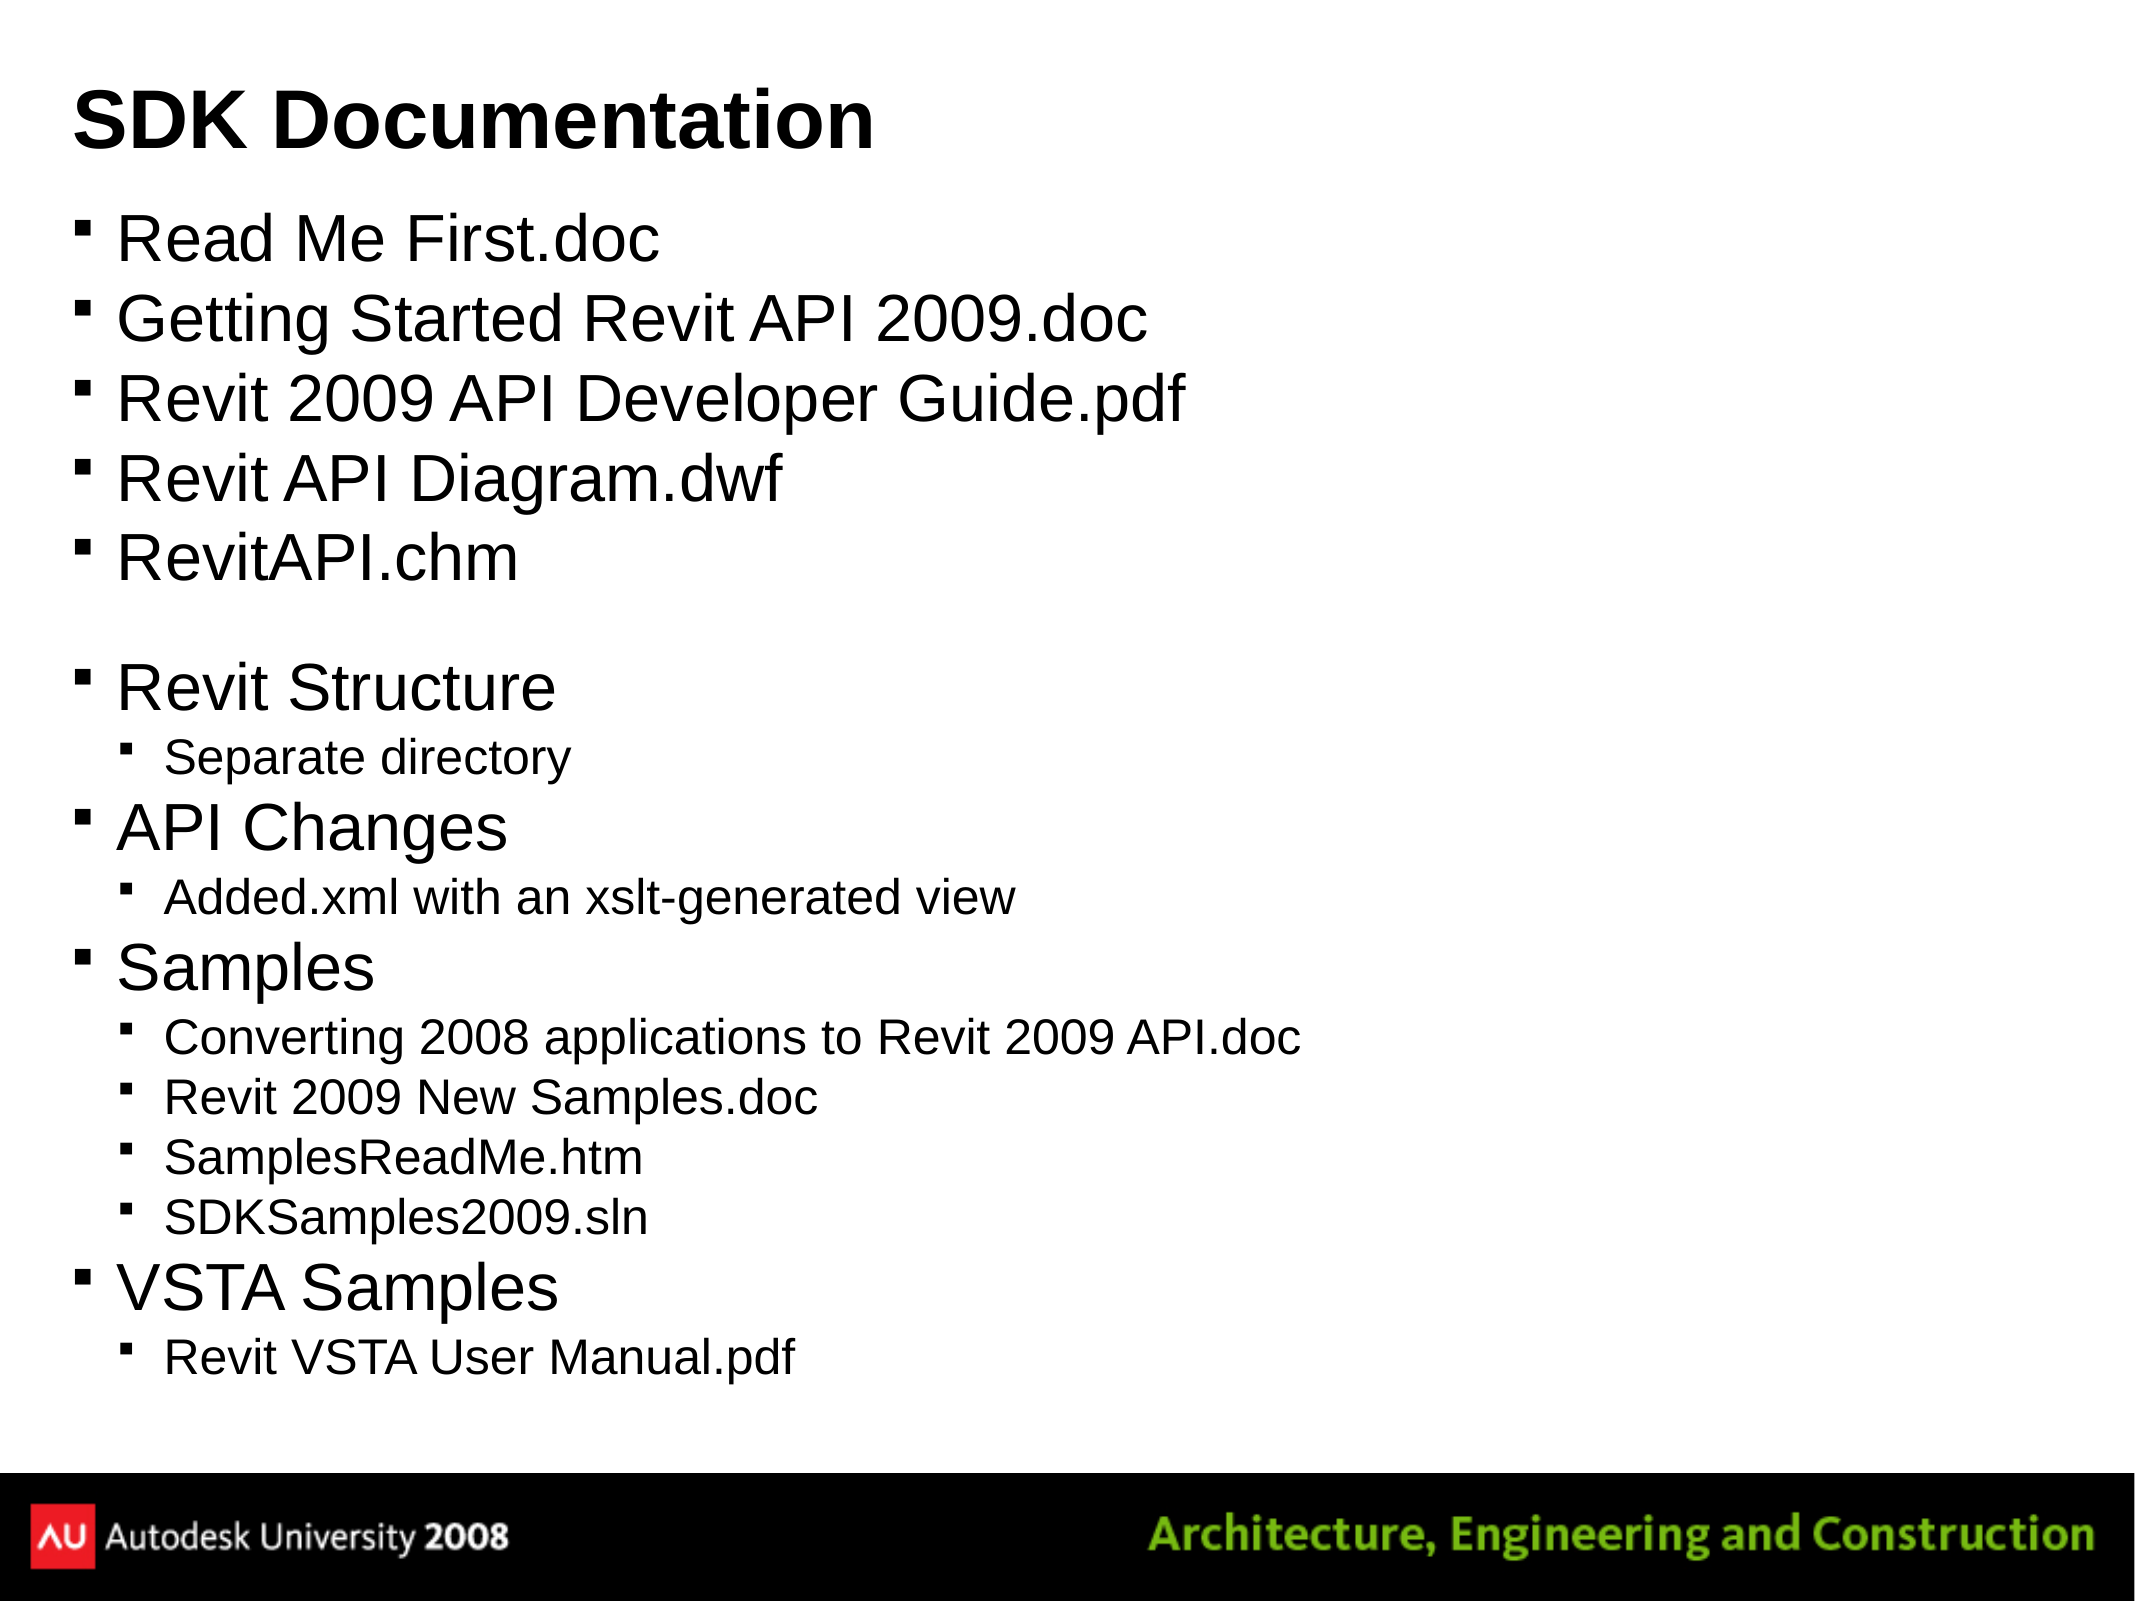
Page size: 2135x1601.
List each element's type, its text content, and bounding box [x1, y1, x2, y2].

title SDK Documentation [72, 46, 2018, 185]
list Read Me First.doc Getting Started Revit API 2009.doc Revit 2009 API Developer Guide.pdf Revit API Diagram.dwf RevitAPI.chm Revit Structure Separate directory API Changes Added.xml with an xslt-generated view Samples Converting 2008 applications to Revit 2009 API.doc Revit 2009 New Samples.doc SamplesReadMe.htm SDKSamples2009.sln VSTA Samples Revit VSTA User Manual.pdf [70, 193, 2018, 1443]
picture [0, 1473, 2135, 1601]
